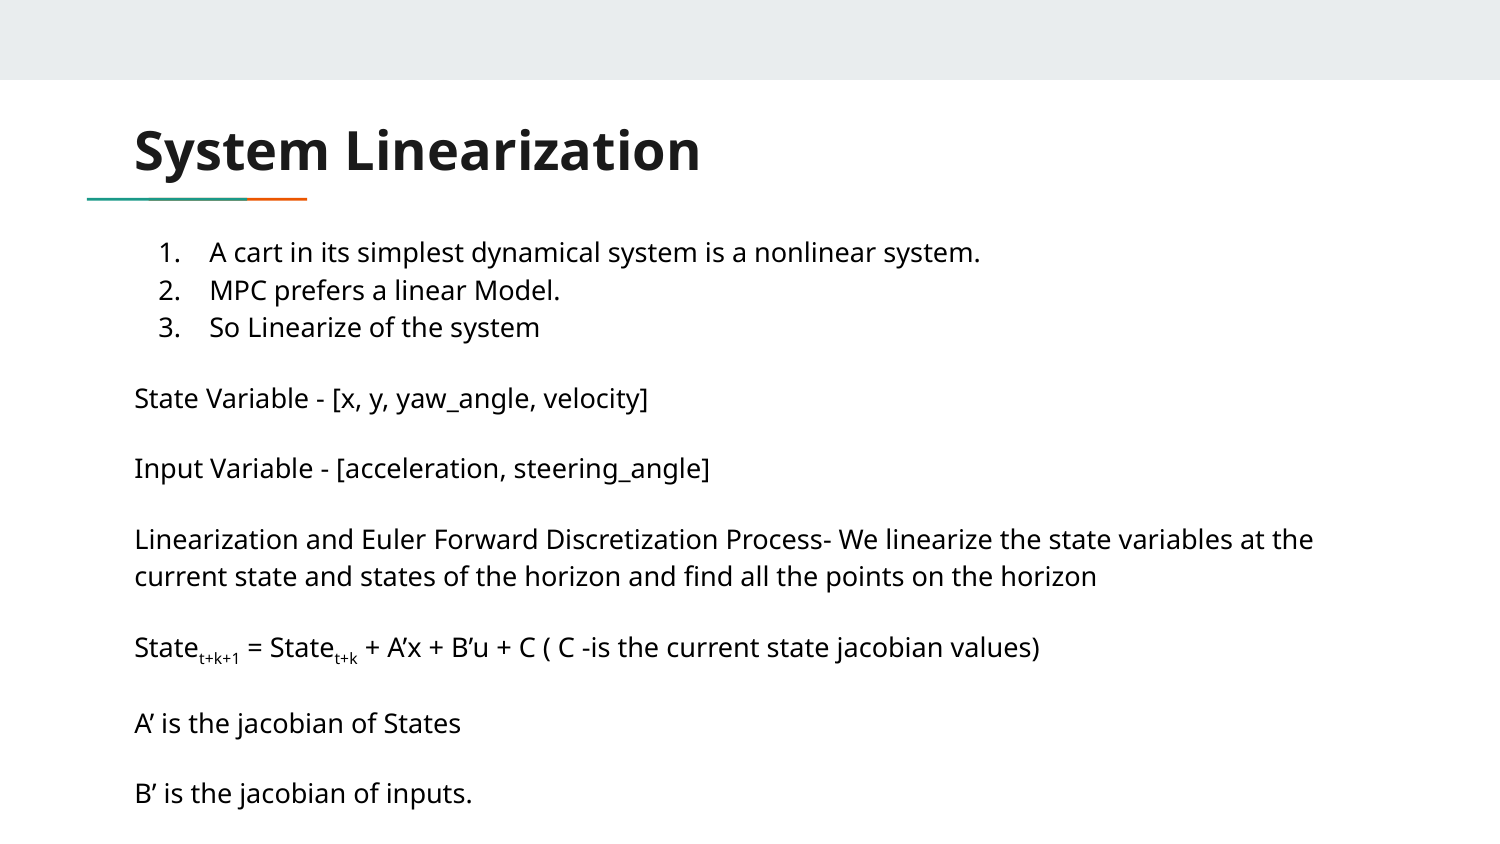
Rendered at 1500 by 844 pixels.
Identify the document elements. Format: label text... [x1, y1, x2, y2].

title System Linearization [119, 100, 1381, 189]
text_box [81, 715, 1188, 830]
list A cart in its simplest dynamical system is a nonlinear system. MPC prefers a linear Model. So Linearize of the system State Variable - [x, y, yaw_angle, velocity] Input Variable - [acceleration, steering_angle] Linearization and Euler Forward Discretization Process- We linearize the state variables at the current state and states of the horizon and find all the points on the horizon Statet+k+1 = Statet+k + A’x + B’u + C ( C -is the current state jacobian values) A’ is the jacobian of States B’ is the jacobian of inputs. [119, 215, 1381, 587]
